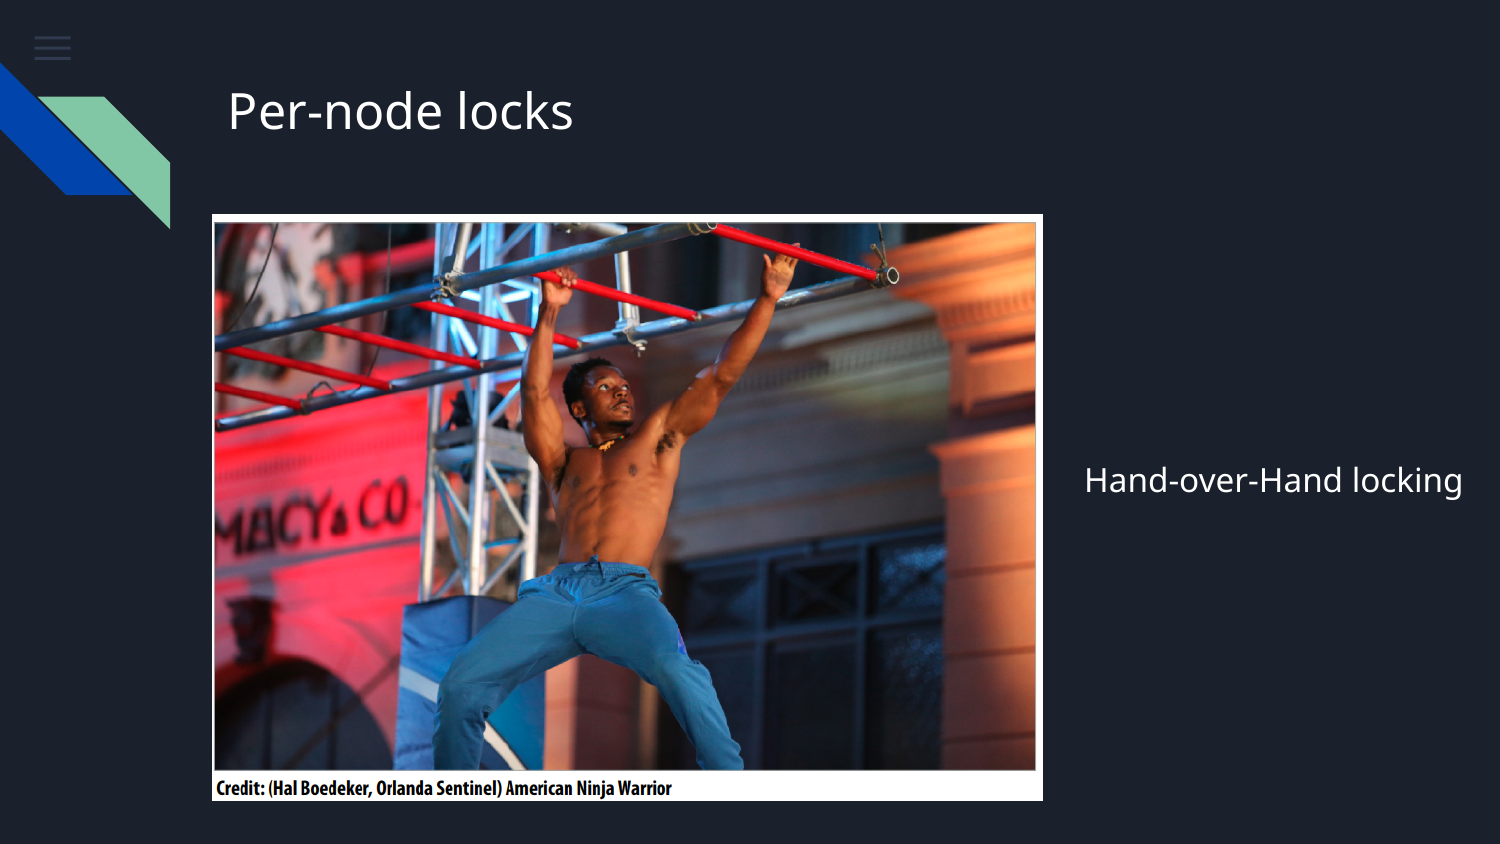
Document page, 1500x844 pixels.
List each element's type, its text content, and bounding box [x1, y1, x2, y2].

text_box Hand-over-Hand locking [1069, 451, 1479, 507]
title Per-node locks [212, 64, 1368, 215]
picture [212, 214, 1043, 801]
